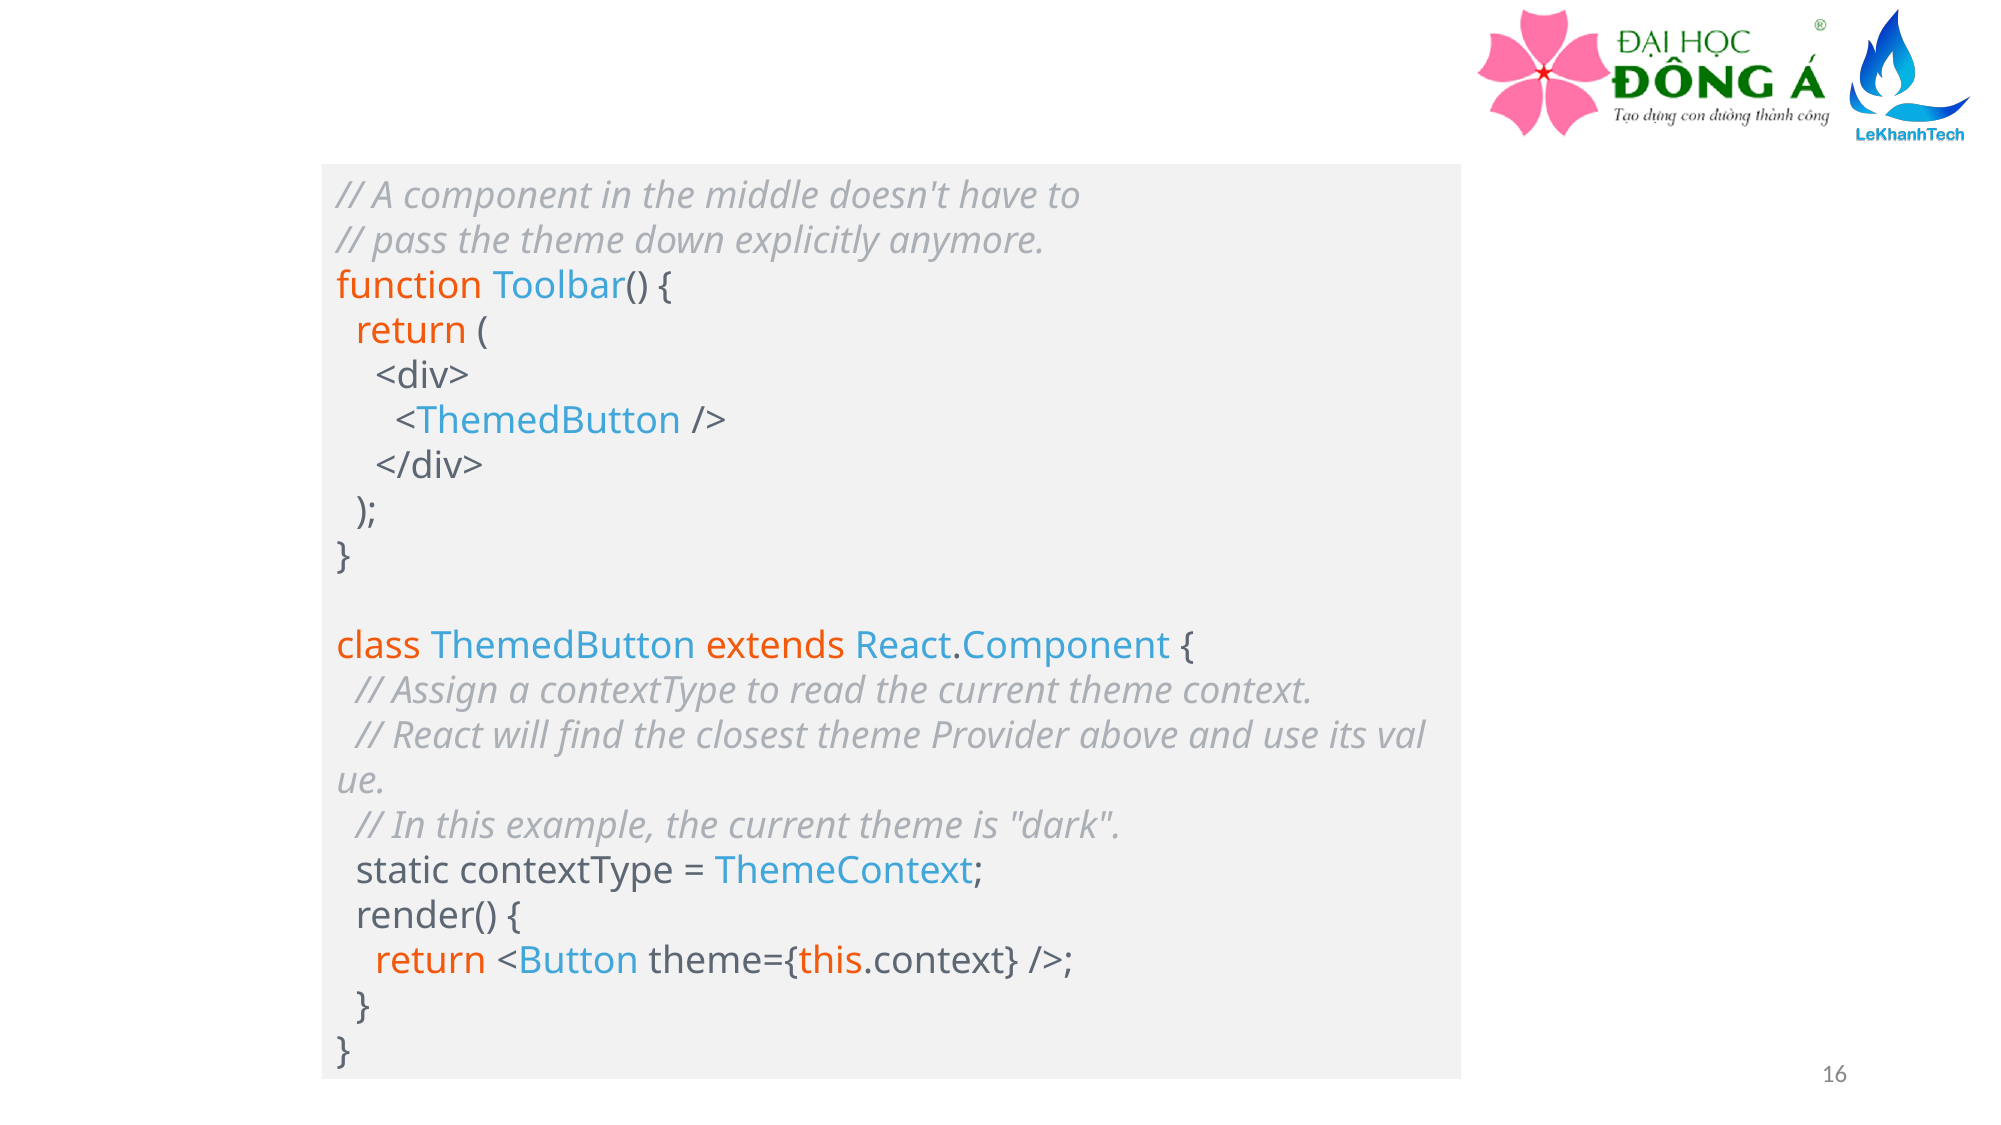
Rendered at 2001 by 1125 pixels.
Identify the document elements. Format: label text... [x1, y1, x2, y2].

slide_number 16 [1412, 1042, 1863, 1103]
picture [1465, 5, 1980, 144]
text_box // A component in the middle doesn't have to // pass the theme down explicitly anymore. function Toolbar() { return ( <div> <ThemedButton /> </div> ); } class ThemedButton extends React.Component { // Assign a contextType to read the current theme context. // React will find the closest theme Provider above and use its value. // In this example, the current theme is "dark". static contextType = ThemeContext; render() { return <Button theme={this.context} />; } } [321, 164, 1462, 1079]
